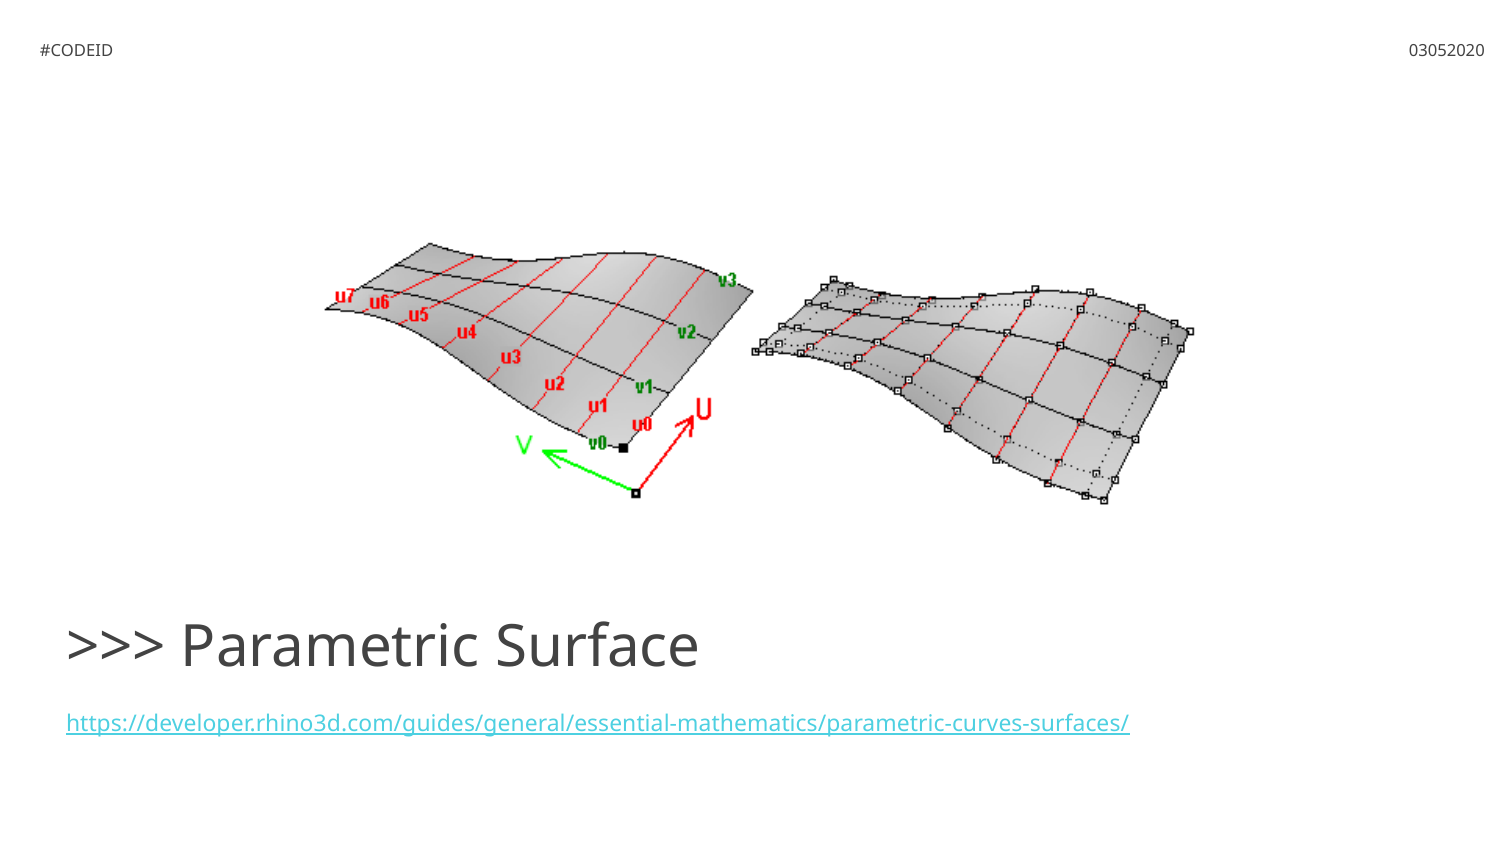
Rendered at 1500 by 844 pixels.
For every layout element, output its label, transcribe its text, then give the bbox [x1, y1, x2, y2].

subtitle >>> Parametric Surface [51, 593, 1449, 677]
text_box #CODEID [24, 24, 722, 145]
text_box https://developer.rhino3d.com/guides/general/essential-mathematics/parametric-curves-surfaces/ [51, 677, 1496, 797]
text_box 03052020 [749, 24, 1500, 145]
picture [286, 212, 1225, 526]
